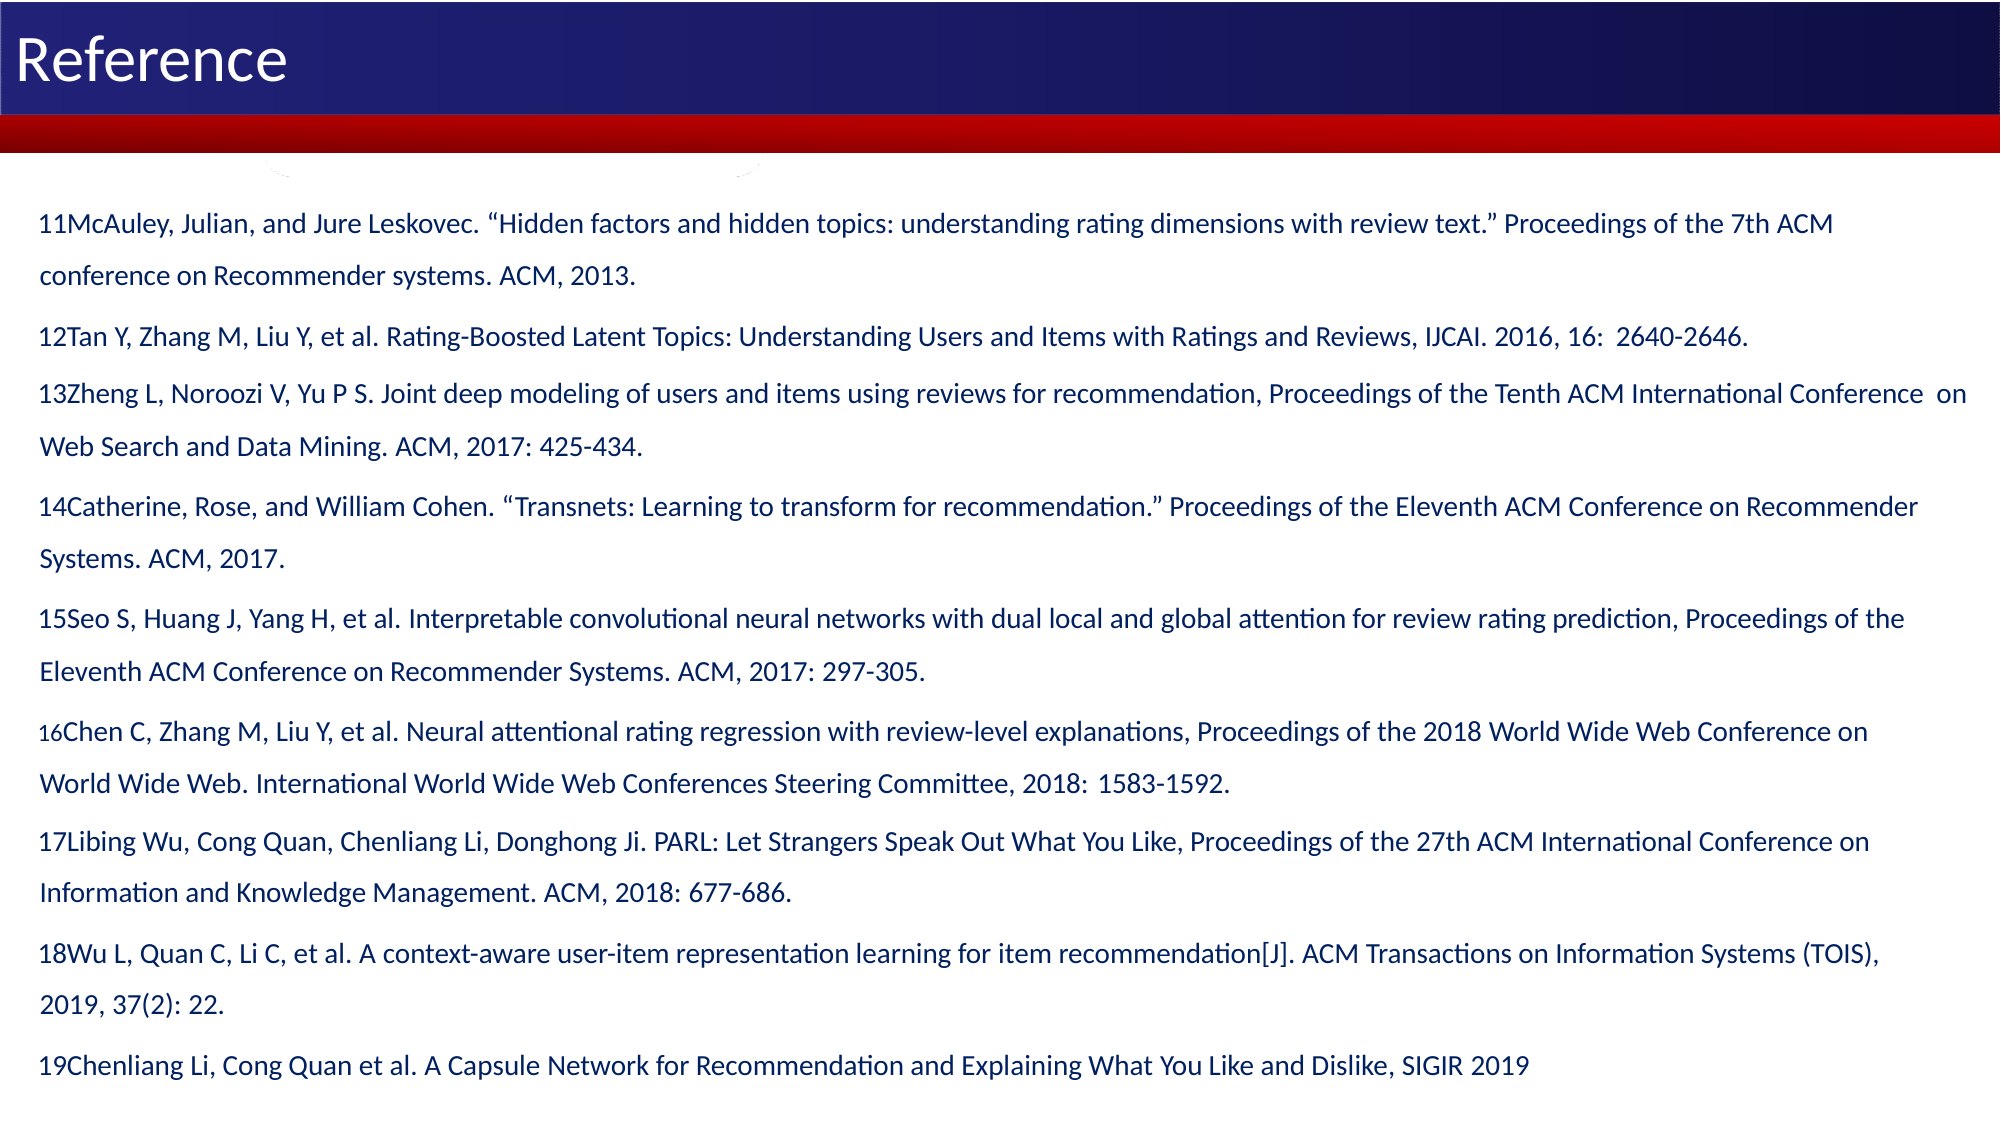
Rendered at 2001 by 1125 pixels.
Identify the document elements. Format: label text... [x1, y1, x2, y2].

text_box [0, 2, 2000, 153]
text_box McAuley, Julian, and Jure Leskovec. “Hidden factors and hidden topics: understanding rating dimensions with review text.” Proceedings of the 7th ACM conference on Recommender systems. ACM, 2013. Tan Y, Zhang M, Liu Y, et al. Rating-Boosted Latent Topics: Understanding Users and Items with Ratings and Reviews, IJCAI. 2016, 16: 2640-2646. Zheng L, Noroozi V, Yu P S. Joint deep modeling of users and items using reviews for recommendation, Proceedings of the Tenth ACM International Conference on Web Search and Data Mining. ACM, 2017: 425-434. Catherine, Rose, and William Cohen. “Transnets: Learning to transform for recommendation.” Proceedings of the Eleventh ACM Conference on Recommender Systems. ACM, 2017. Seo S, Huang J, Yang H, et al. Interpretable convolutional neural networks with dual local and global attention for review rating prediction, Proceedings of the Eleventh ACM Conference on Recommender Systems. ACM, 2017: 297-305. Chen C, Zhang M, Liu Y, et al. Neural attentional rating regression with review-level explanations, Proceedings of the 2018 World Wide Web Conference on World Wide Web. International World Wide Web Conferences Steering Committee, 2018: 1583-1592. Libing Wu, Cong Quan, Chenliang Li, Donghong Ji. PARL: Let Strangers Speak Out What You Like, Proceedings of the 27th ACM International Conference on Information and Knowledge Management. ACM, 2018: 677-686. Wu L, Quan C, Li C, et al. A context-aware user-item representation learning for item recommendation[J]. ACM Transactions on Information Systems (TOIS), 2019, 37(2): 22. Chenliang Li, Cong Quan et al. A Capsule Network for Recommendation and Explaining What You Like and Dislike, SIGIR 2019 [37, 185, 1982, 1081]
title Reference [12, 12, 293, 203]
text_box [293, 153, 763, 177]
